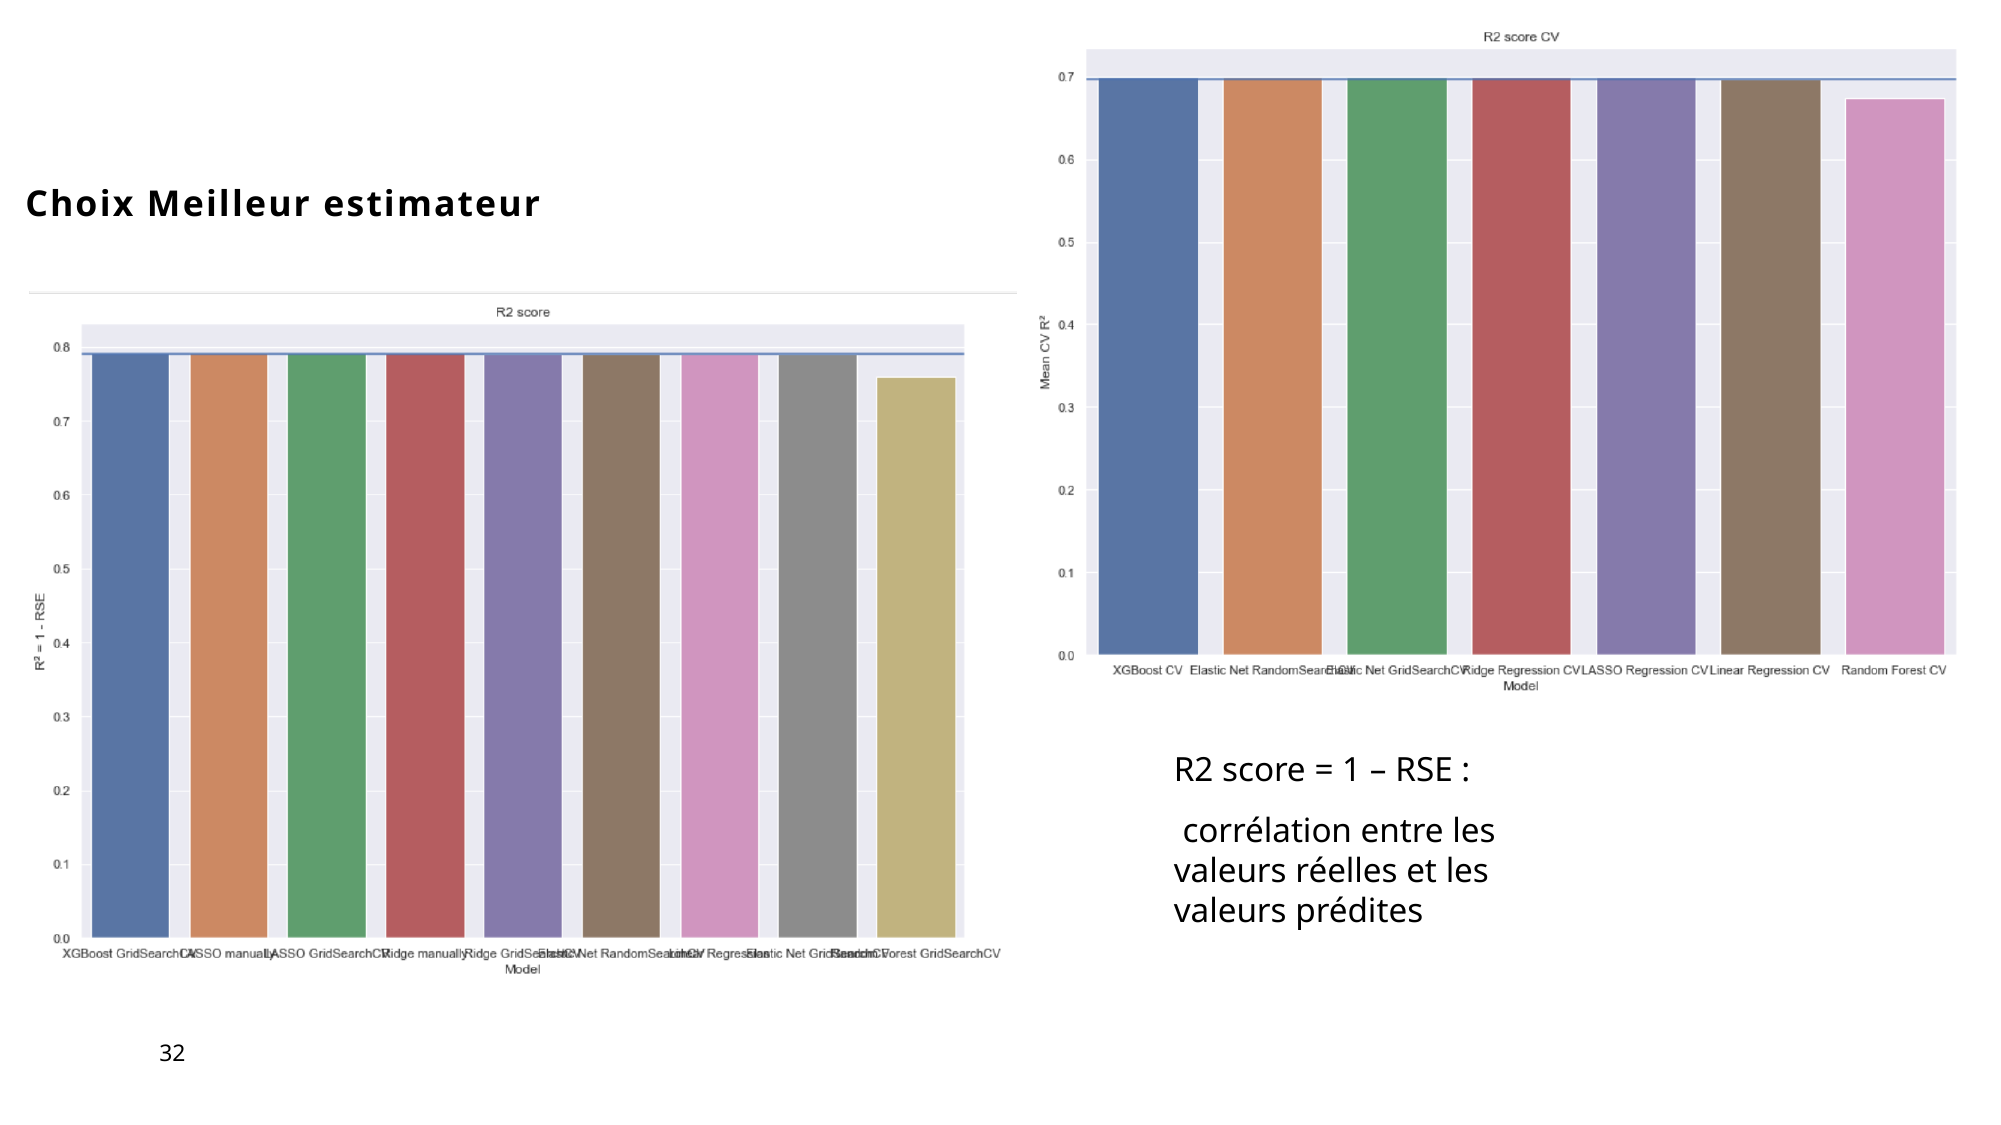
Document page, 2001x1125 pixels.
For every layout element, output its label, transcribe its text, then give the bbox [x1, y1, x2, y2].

picture [20, 291, 1017, 981]
text_box R2 score = 1 – RSE : corrélation entre les valeurs réelles et les valeurs prédites [1173, 748, 1601, 1125]
picture [1031, 24, 1980, 699]
slide_number 32 [159, 1038, 246, 1080]
title Choix Meilleur estimateur [25, 67, 1031, 224]
